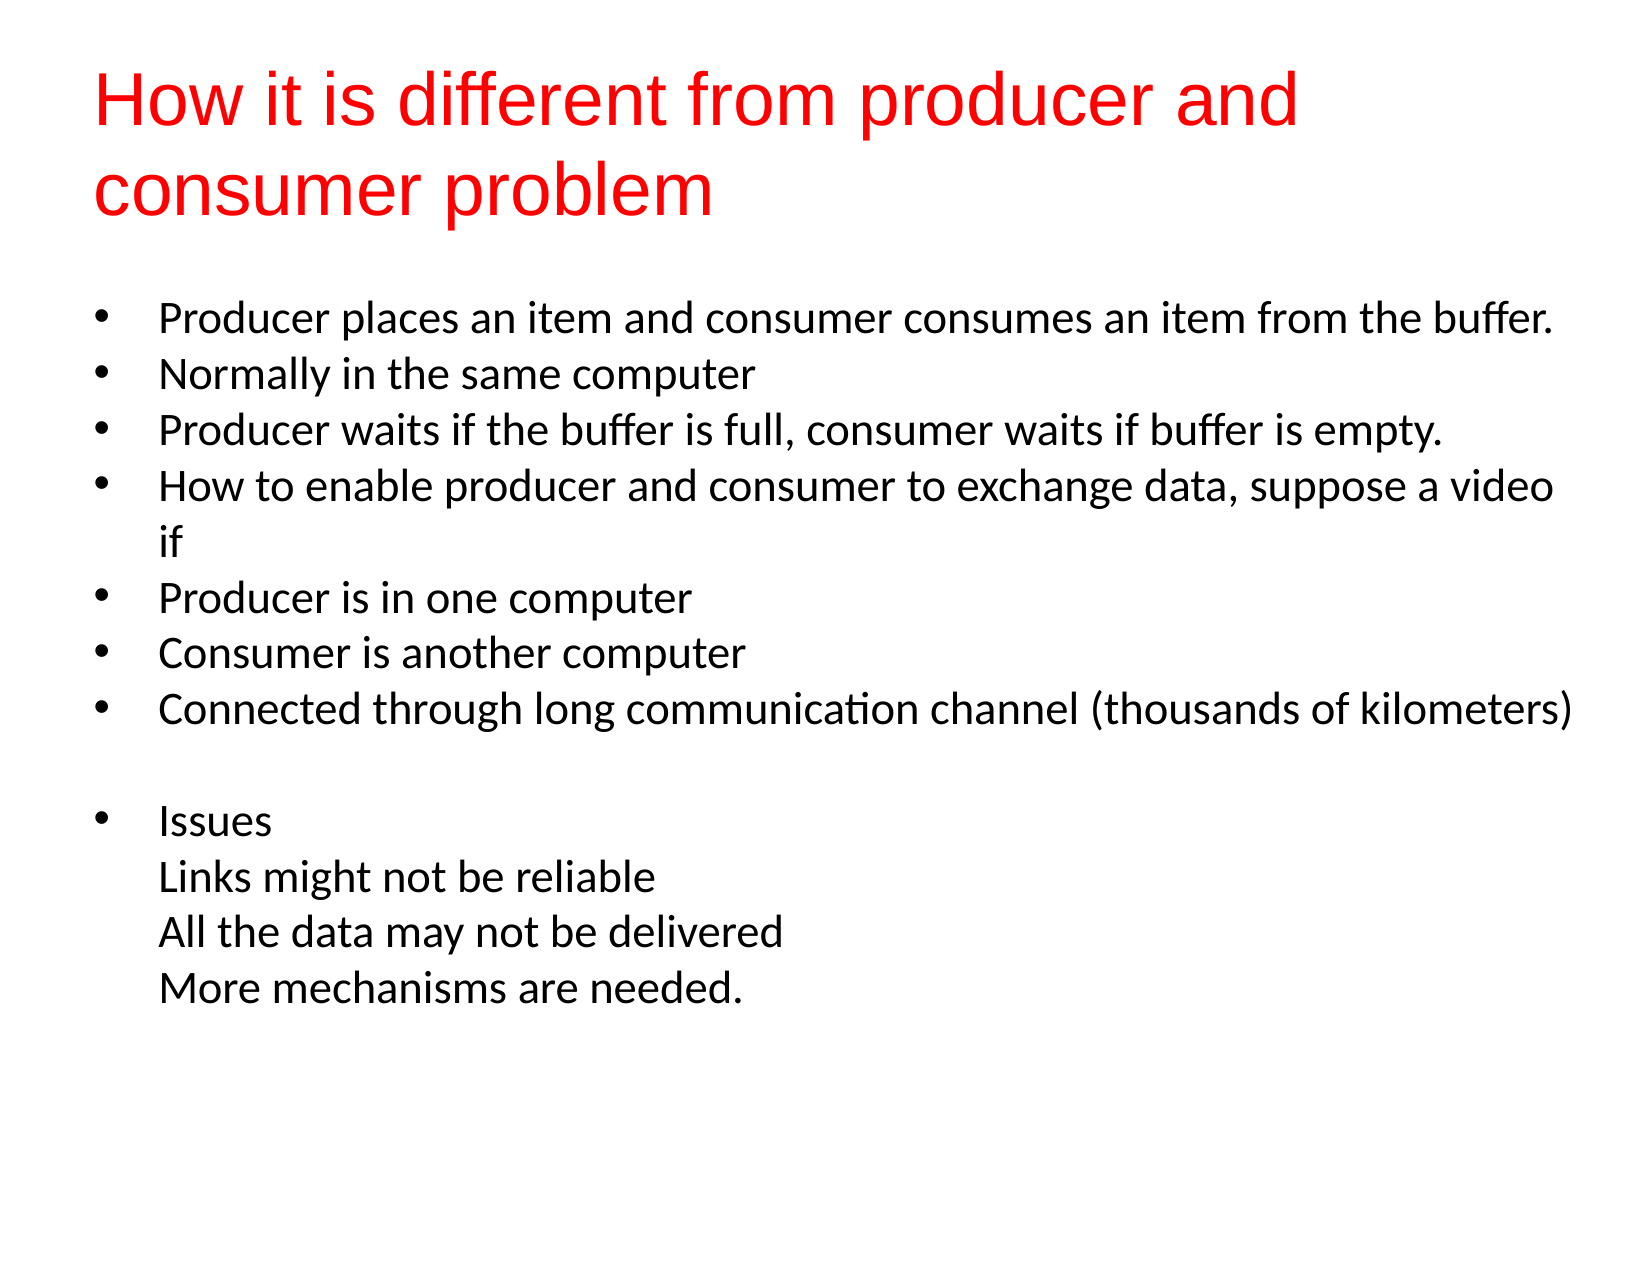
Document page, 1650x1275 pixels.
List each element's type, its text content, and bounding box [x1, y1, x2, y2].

list Producer places an item and consumer consumes an item from the buffer. Normally in the same computer Producer waits if the buffer is full, consumer waits if buffer is empty. How to enable producer and consumer to exchange data, suppose a video if Producer is in one computer Consumer is another computer Connected through long communication channel (thousands of kilometers) Issues Links might not be reliable All the data may not be delivered More mechanisms are needed. [93, 287, 1588, 1125]
title How it is different from producer and consumer problem [93, 50, 1557, 287]
